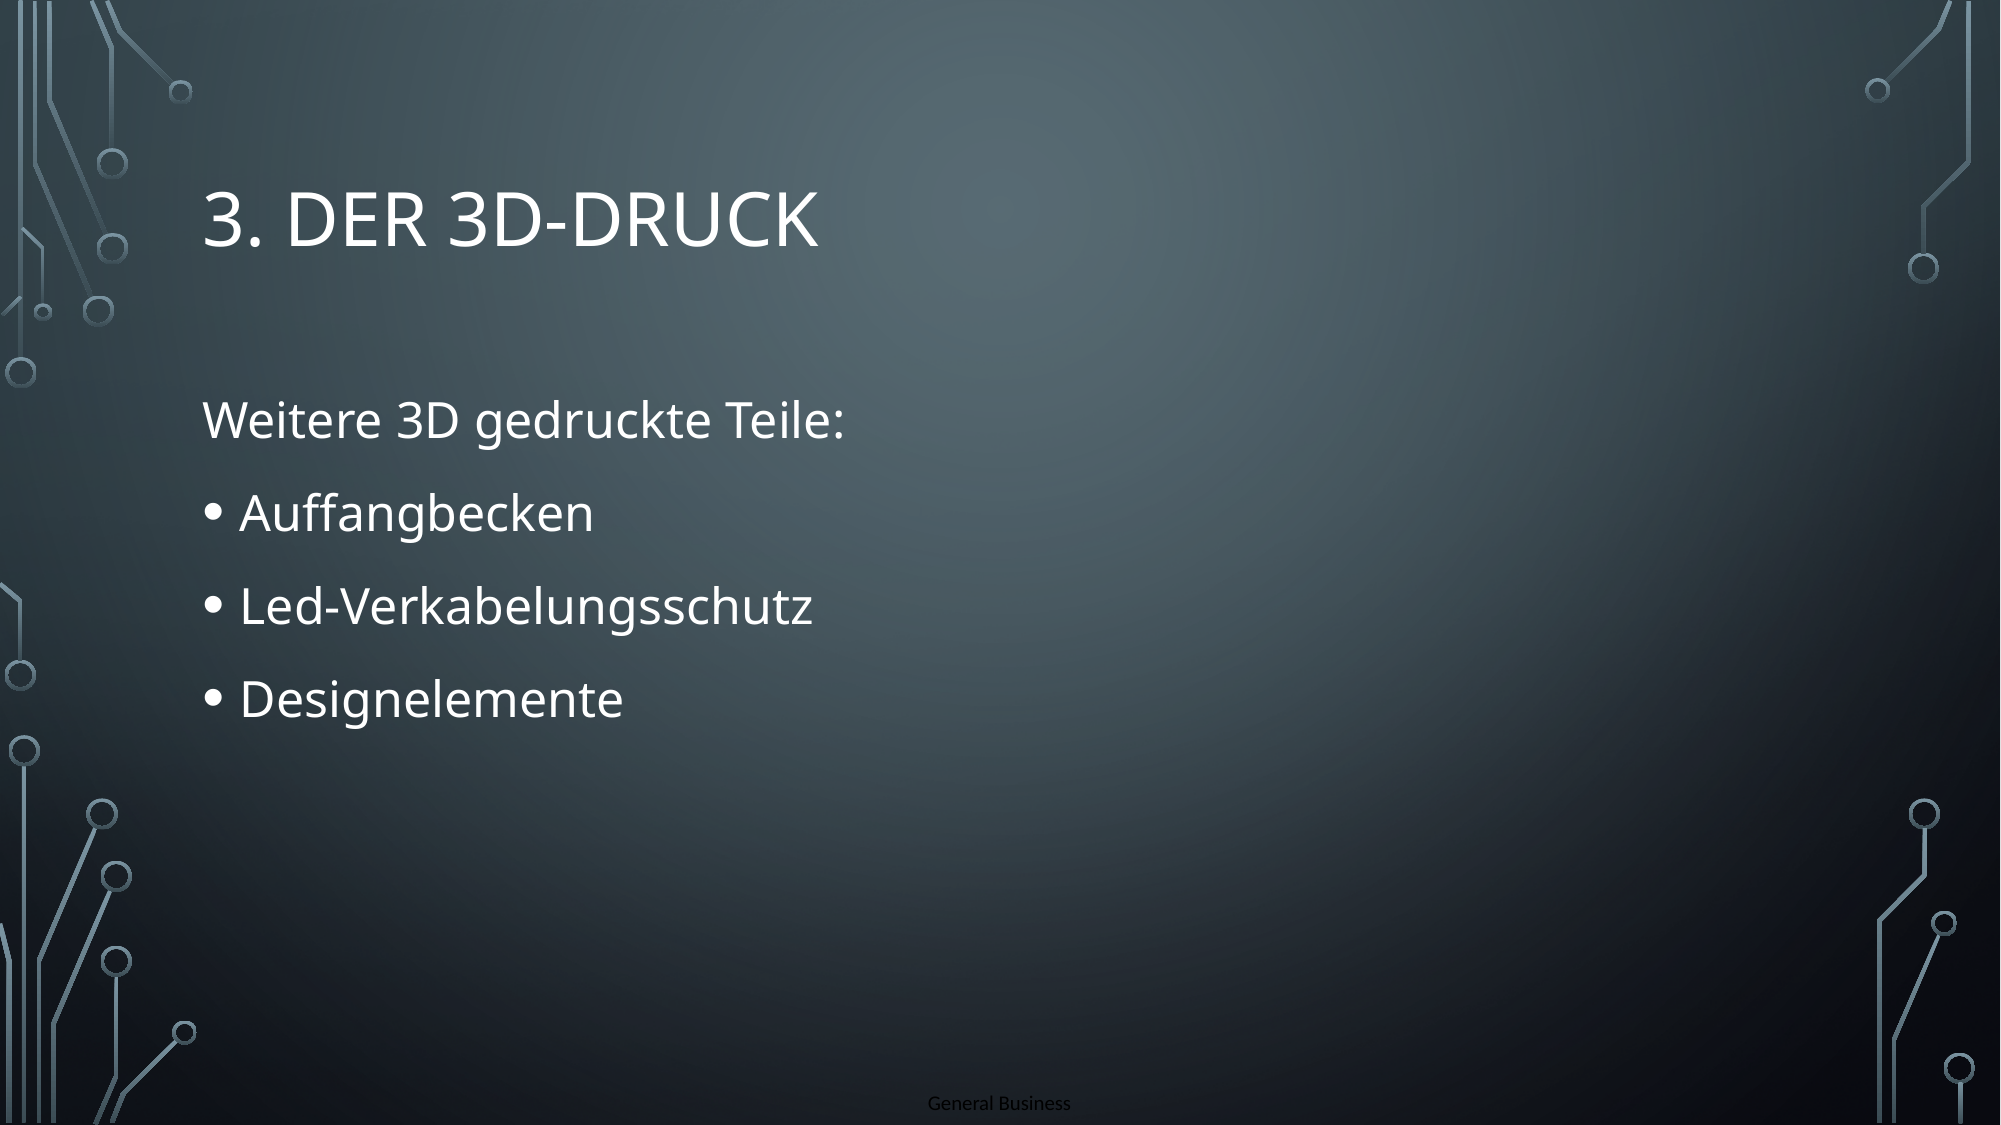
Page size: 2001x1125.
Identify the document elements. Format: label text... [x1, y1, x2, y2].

list Weitere 3D gedruckte Teile: Auffangbecken Led-Verkabelungsschutz Designelemente [187, 369, 1813, 950]
title 3. Der 3D-Druck [187, 101, 1813, 344]
